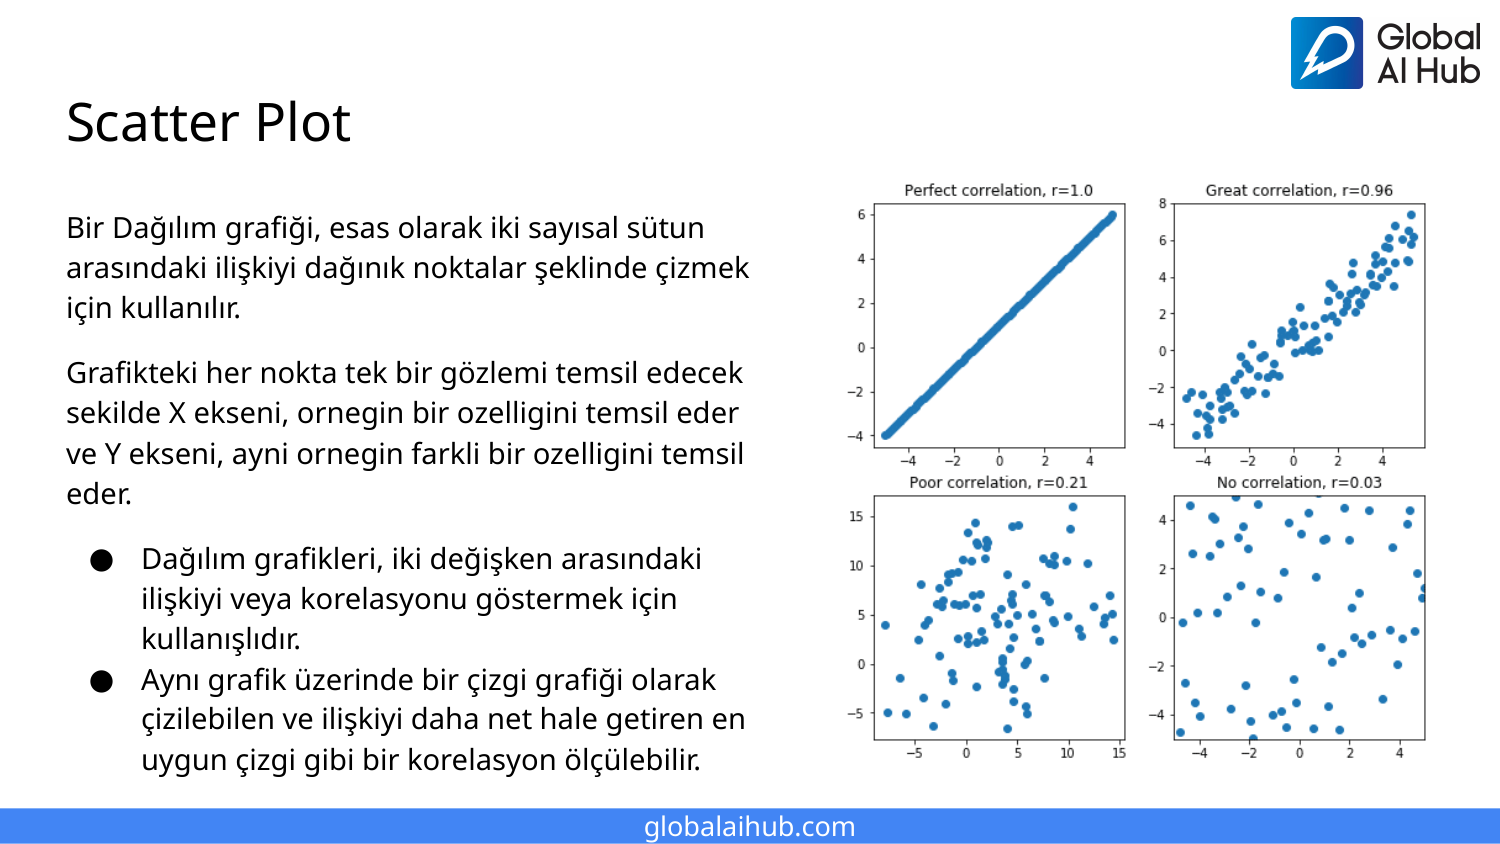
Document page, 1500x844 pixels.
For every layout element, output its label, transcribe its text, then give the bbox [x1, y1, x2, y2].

picture [838, 175, 1438, 770]
title Scatter Plot [51, 72, 1449, 167]
list Bir Dağılım grafiği, esas olarak iki sayısal sütun arasındaki ilişkiyi dağınık noktalar şeklinde çizmek için kullanılır. Grafikteki her nokta tek bir gözlemi temsil edecek sekilde X ekseni, ornegin bir ozelligini temsil eder ve Y ekseni, ayni ornegin farkli bir ozelligini temsil eder. Dağılım grafikleri, iki değişken arasındaki ilişkiyi veya korelasyonu göstermek için kullanışlıdır. Aynı grafik üzerinde bir çizgi grafiği olarak çizilebilen ve ilişkiyi daha net hale getiren en uygun çizgi gibi bir korelasyon ölçülebilir. [51, 189, 789, 750]
picture [1295, 17, 1480, 89]
